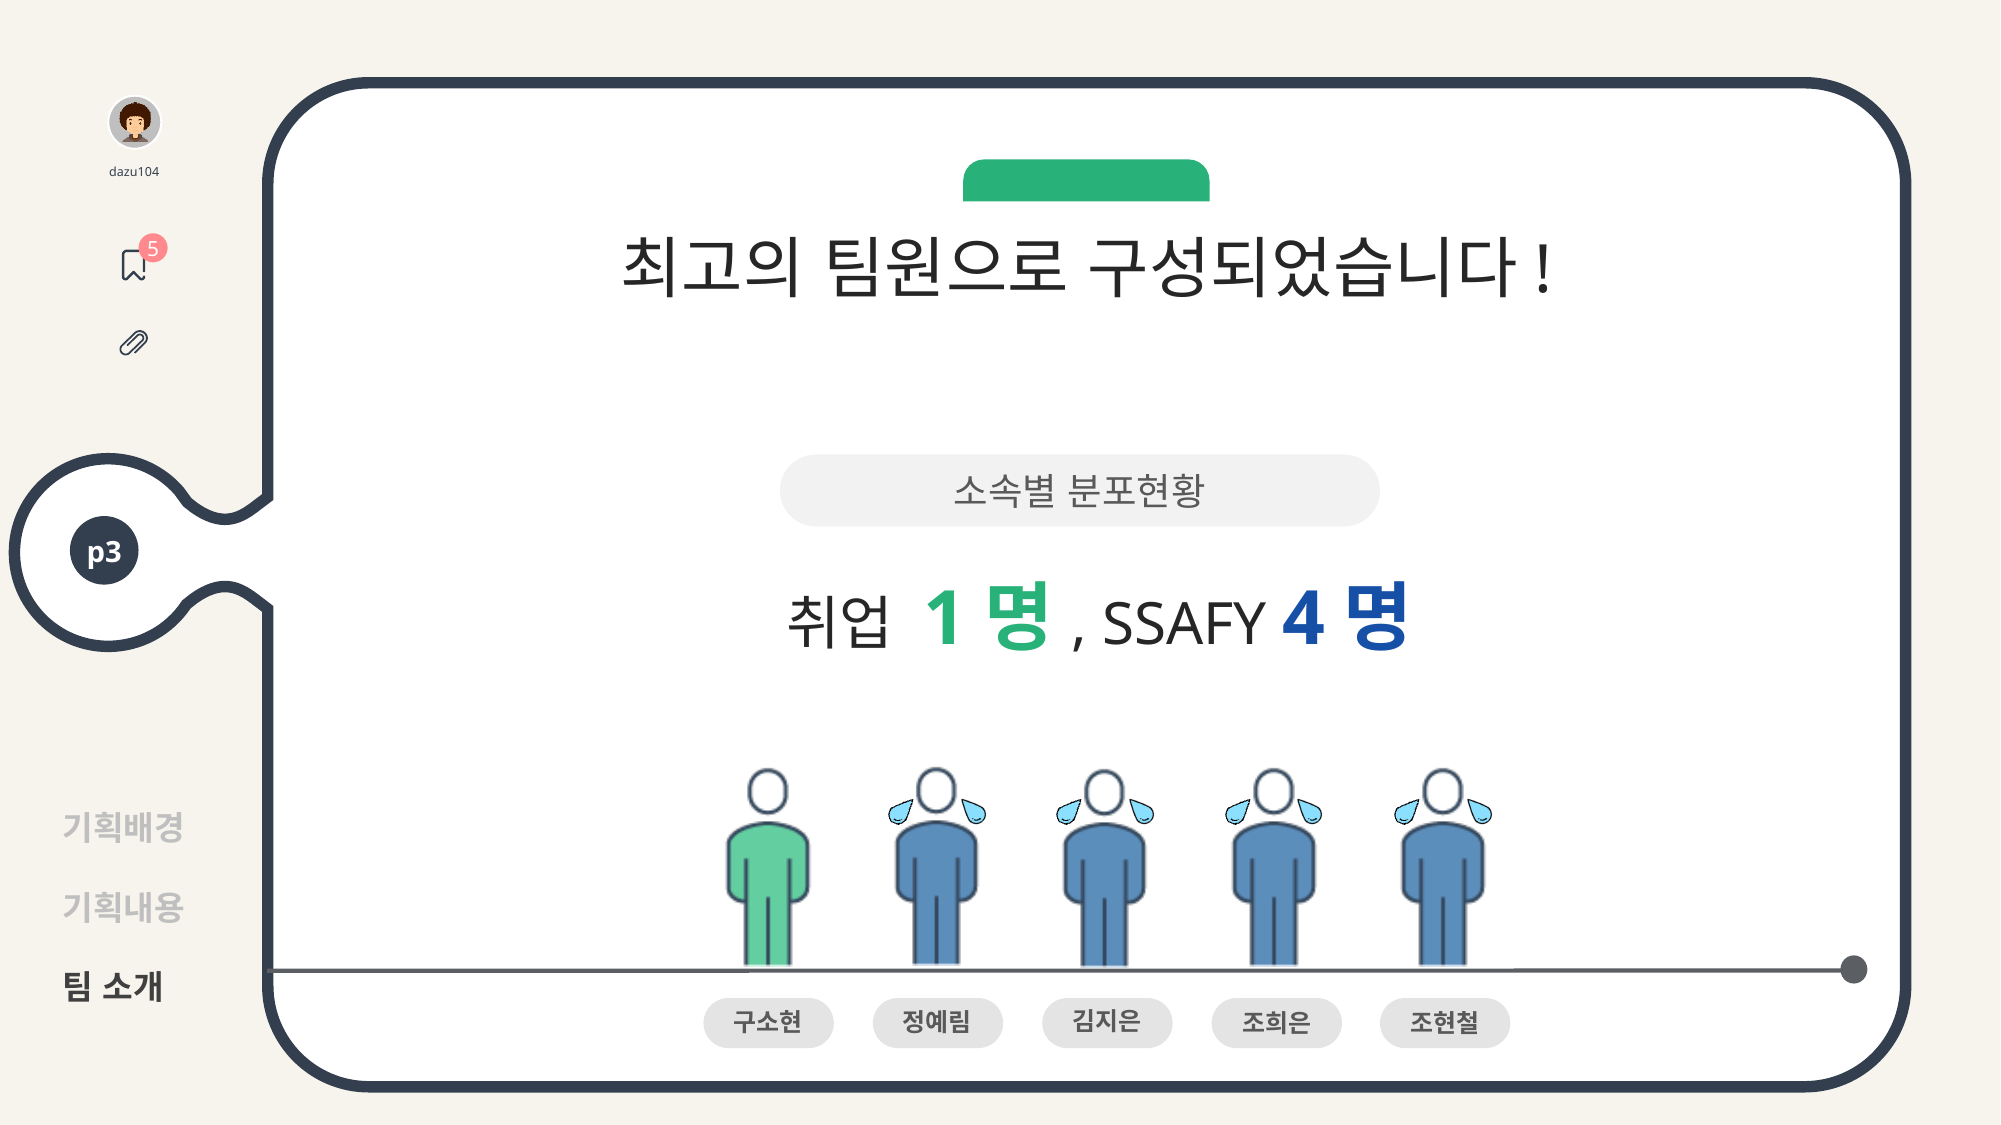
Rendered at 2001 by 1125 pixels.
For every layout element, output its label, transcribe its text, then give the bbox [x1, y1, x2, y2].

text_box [267, 955, 1868, 984]
text_box 소속별 분포현황 [779, 454, 1381, 527]
picture [1048, 766, 1161, 968]
text_box p3 [68, 514, 140, 586]
picture [722, 765, 815, 967]
text_box 최고의 팀원으로 구성되었습니다! [138, 202, 2000, 313]
text_box [121, 249, 138, 281]
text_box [1379, 997, 1511, 1049]
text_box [872, 997, 1004, 1049]
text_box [1211, 997, 1343, 1049]
text_box 사대일은 못말려 [963, 159, 1210, 202]
text_box [266, 81, 1907, 202]
picture [1217, 765, 1329, 967]
text_box [13, 313, 1907, 1088]
picture [880, 764, 993, 966]
text_box dazu104 [82, 156, 186, 187]
text_box 취업 1명, SSAFY 4명 [310, 544, 1889, 667]
text_box [119, 330, 148, 356]
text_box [1042, 997, 1173, 1049]
text_box 기획배경 기획내용 팀 소개 [48, 759, 260, 1014]
picture [1386, 765, 1499, 967]
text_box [703, 997, 834, 1049]
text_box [108, 95, 162, 149]
